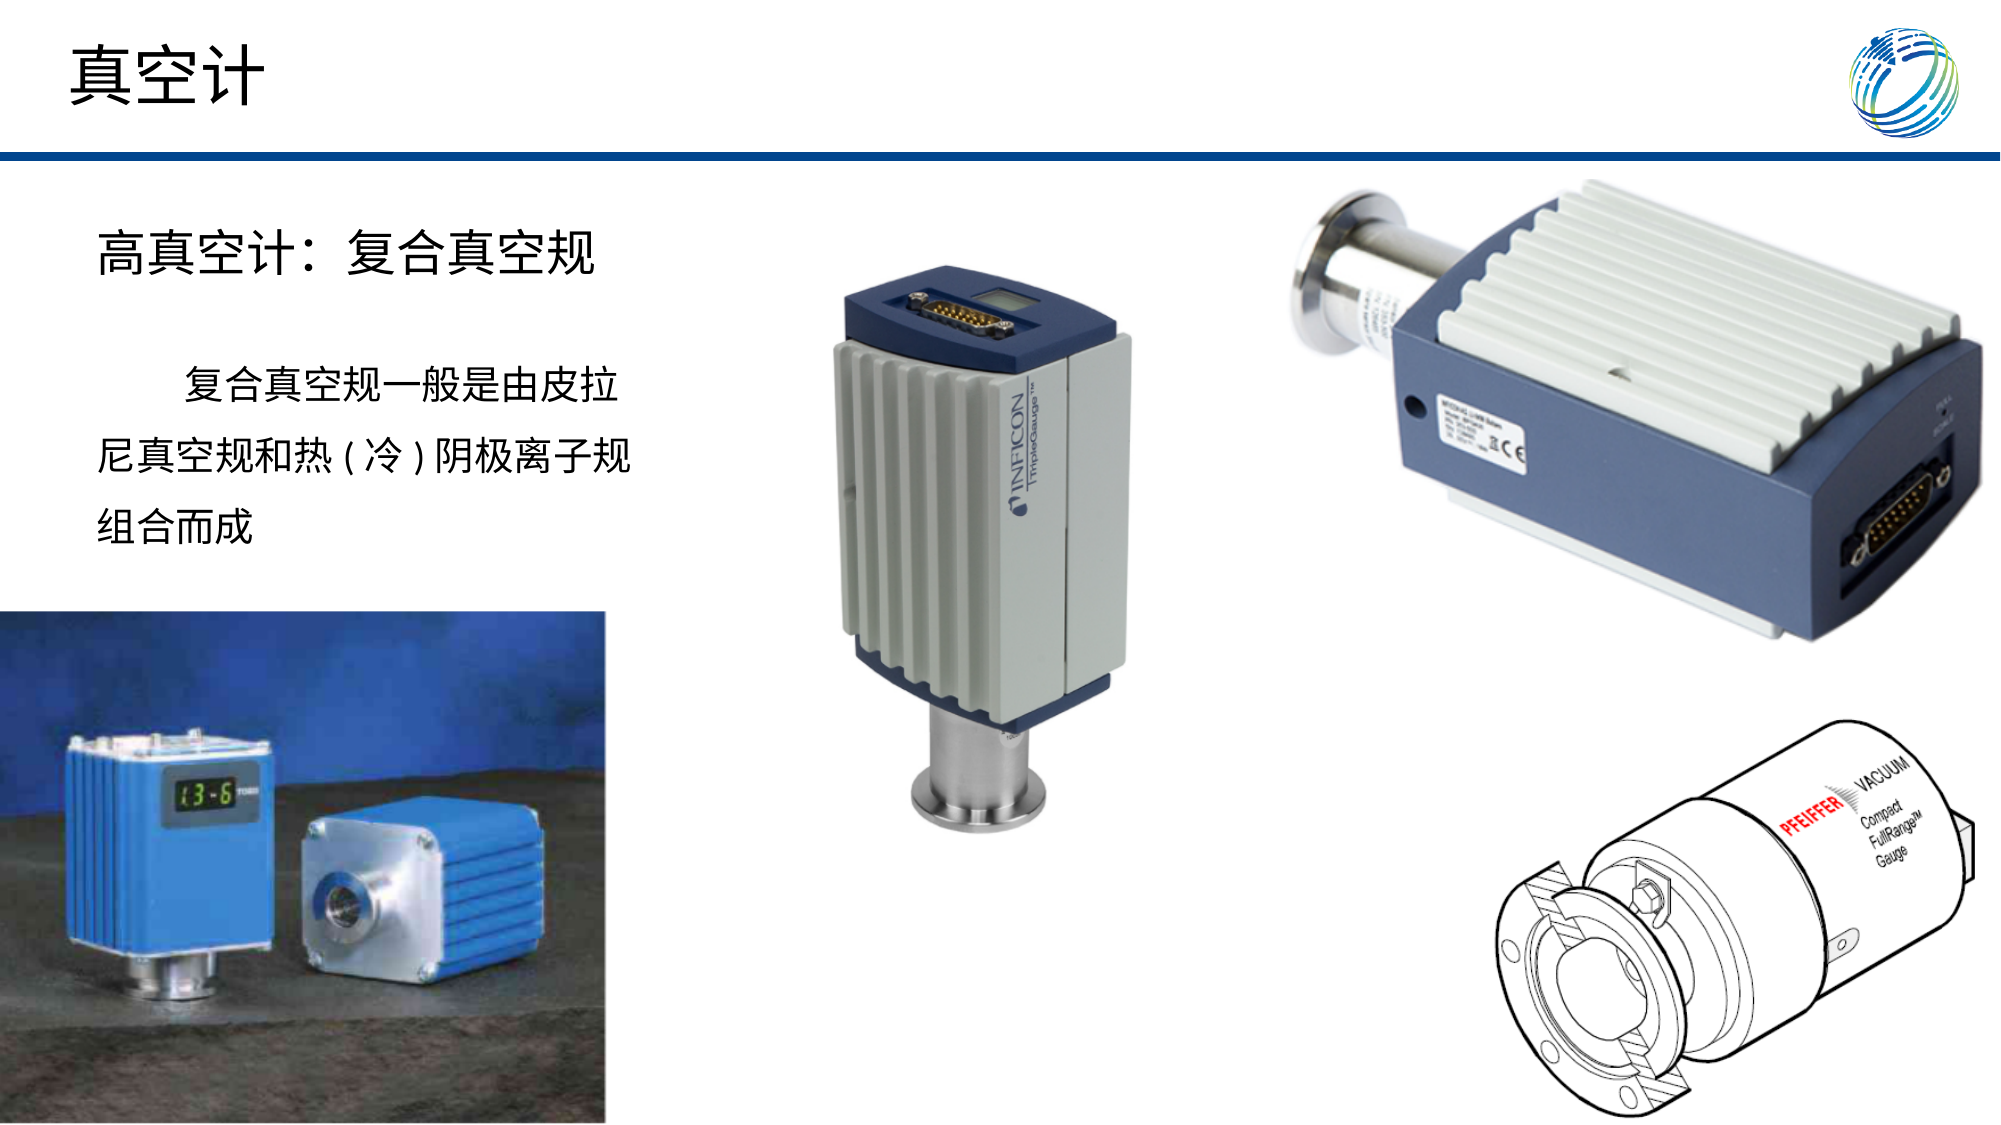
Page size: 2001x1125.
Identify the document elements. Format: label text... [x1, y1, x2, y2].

picture [805, 242, 1182, 862]
picture [0, 610, 612, 1125]
text_box 高真空计：复合真空规 [81, 214, 1087, 289]
picture [1481, 711, 2000, 1125]
picture [1845, 24, 1963, 142]
text_box 复合真空规一般是由皮拉尼真空规和热(冷)阴极离子规组合而成 [81, 328, 661, 558]
text_box 真空计 [52, 26, 1057, 121]
picture [1276, 179, 2000, 647]
